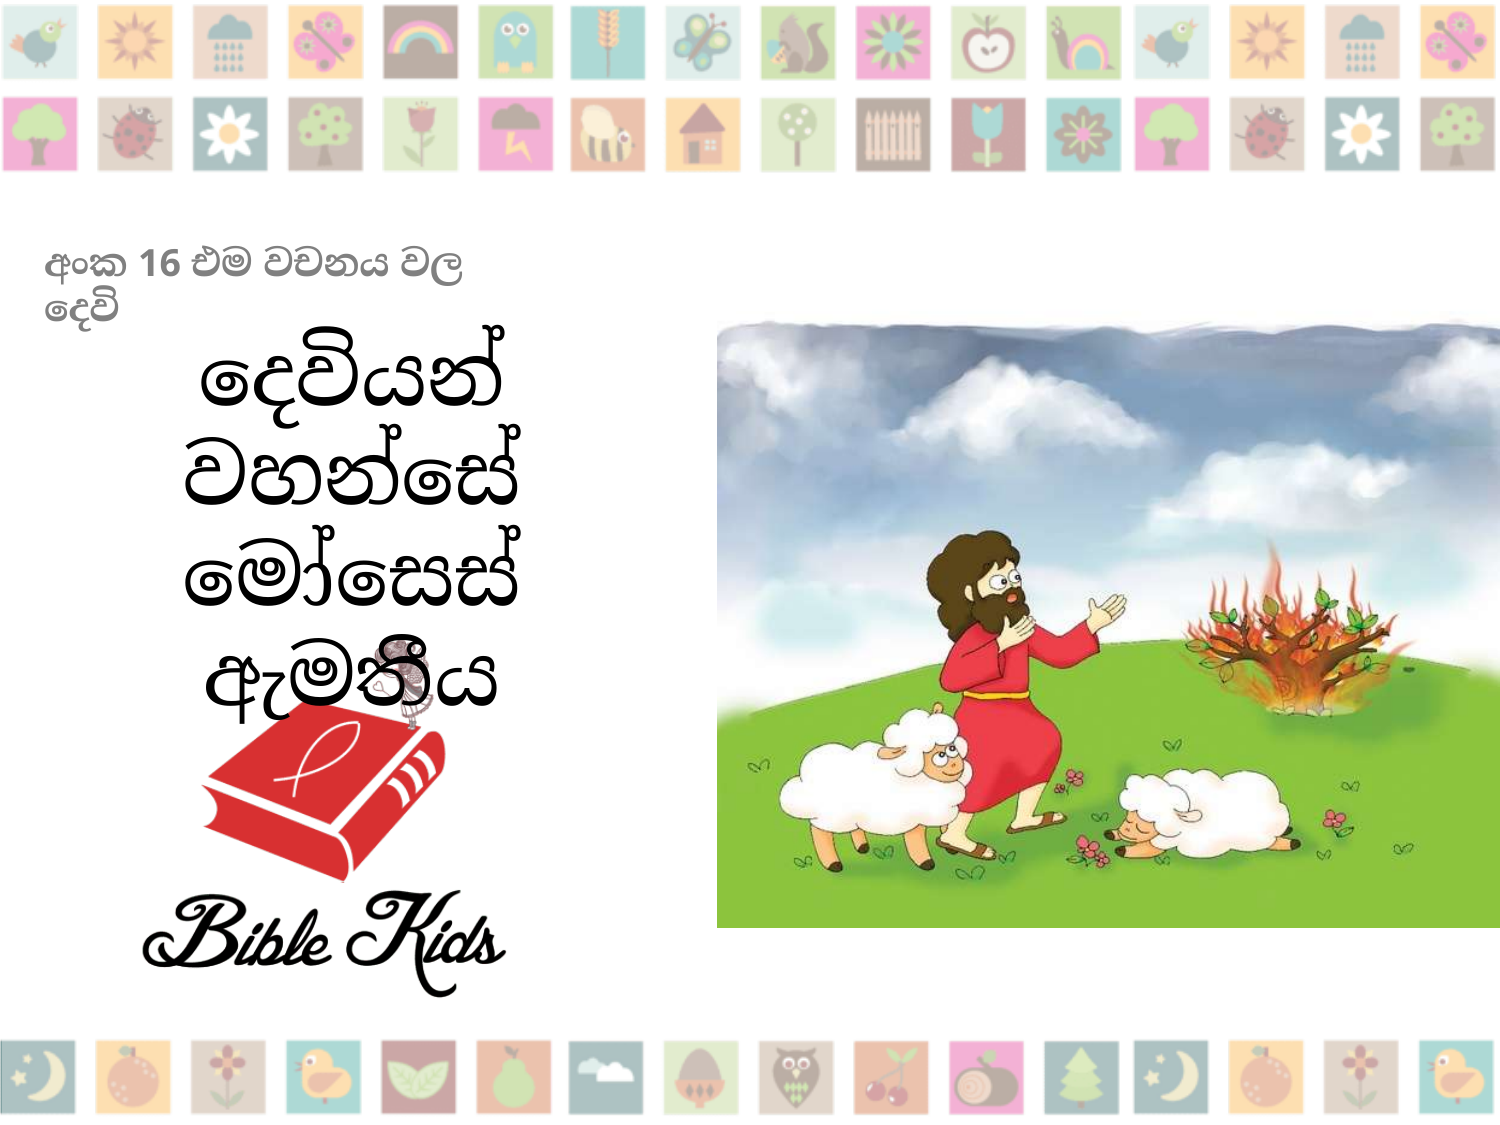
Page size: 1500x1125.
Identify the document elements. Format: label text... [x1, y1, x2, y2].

picture [117, 600, 544, 1027]
picture [717, 292, 1500, 928]
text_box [0, 3, 1500, 181]
text_box අංක 16 එම වචනය වල දෙවි [29, 231, 543, 314]
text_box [0, 1028, 1500, 1118]
text_box දෙවියන් වහන්සේ මෝසෙස් ඇමතීය [29, 314, 675, 730]
